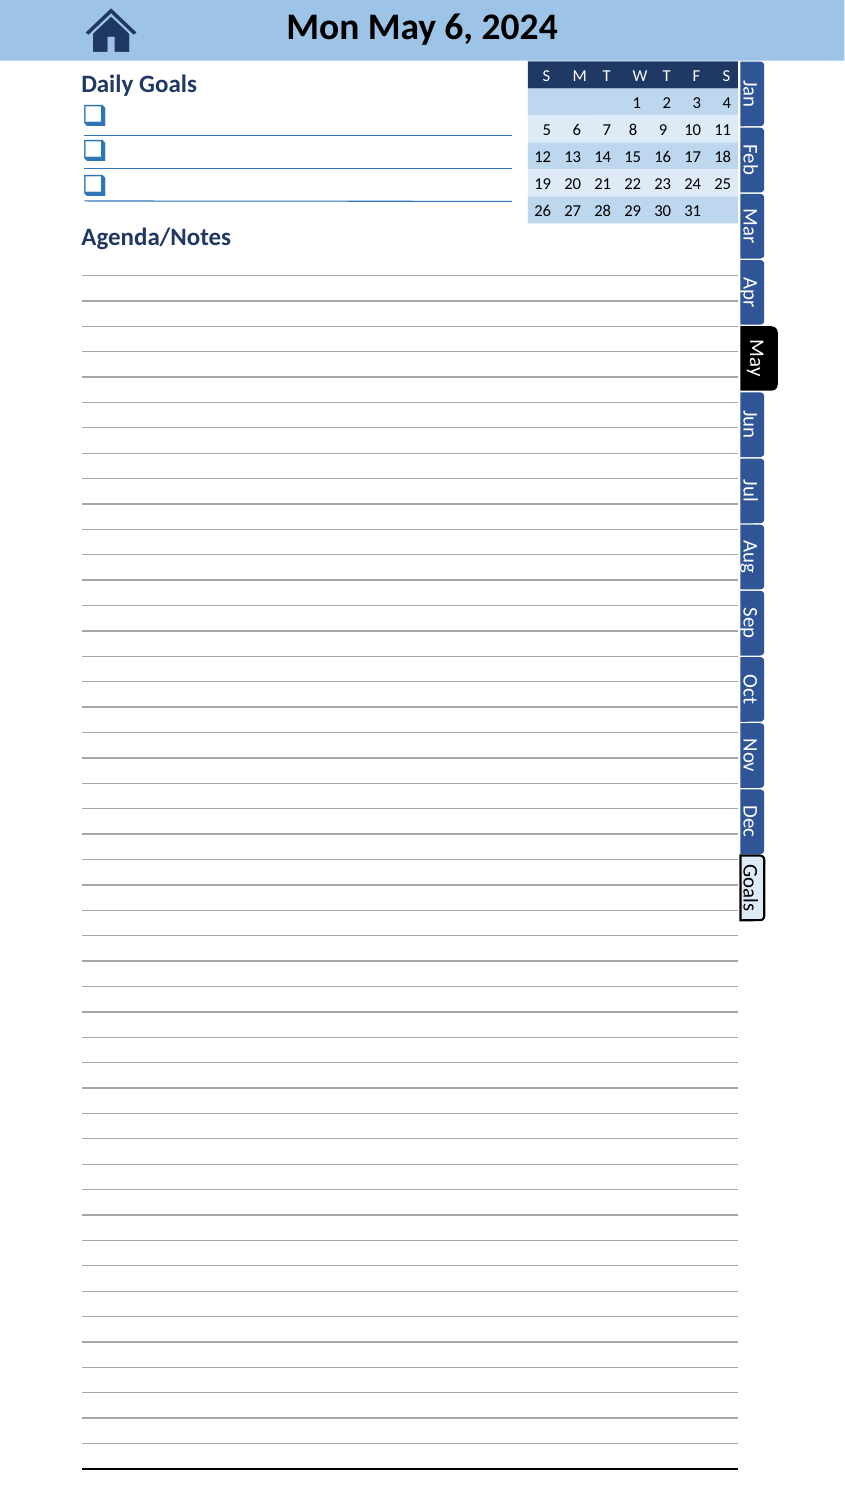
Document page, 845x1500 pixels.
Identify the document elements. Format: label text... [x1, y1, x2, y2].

picture [82, 1, 140, 59]
list Mon May 6, 2024 [190, 0, 655, 61]
